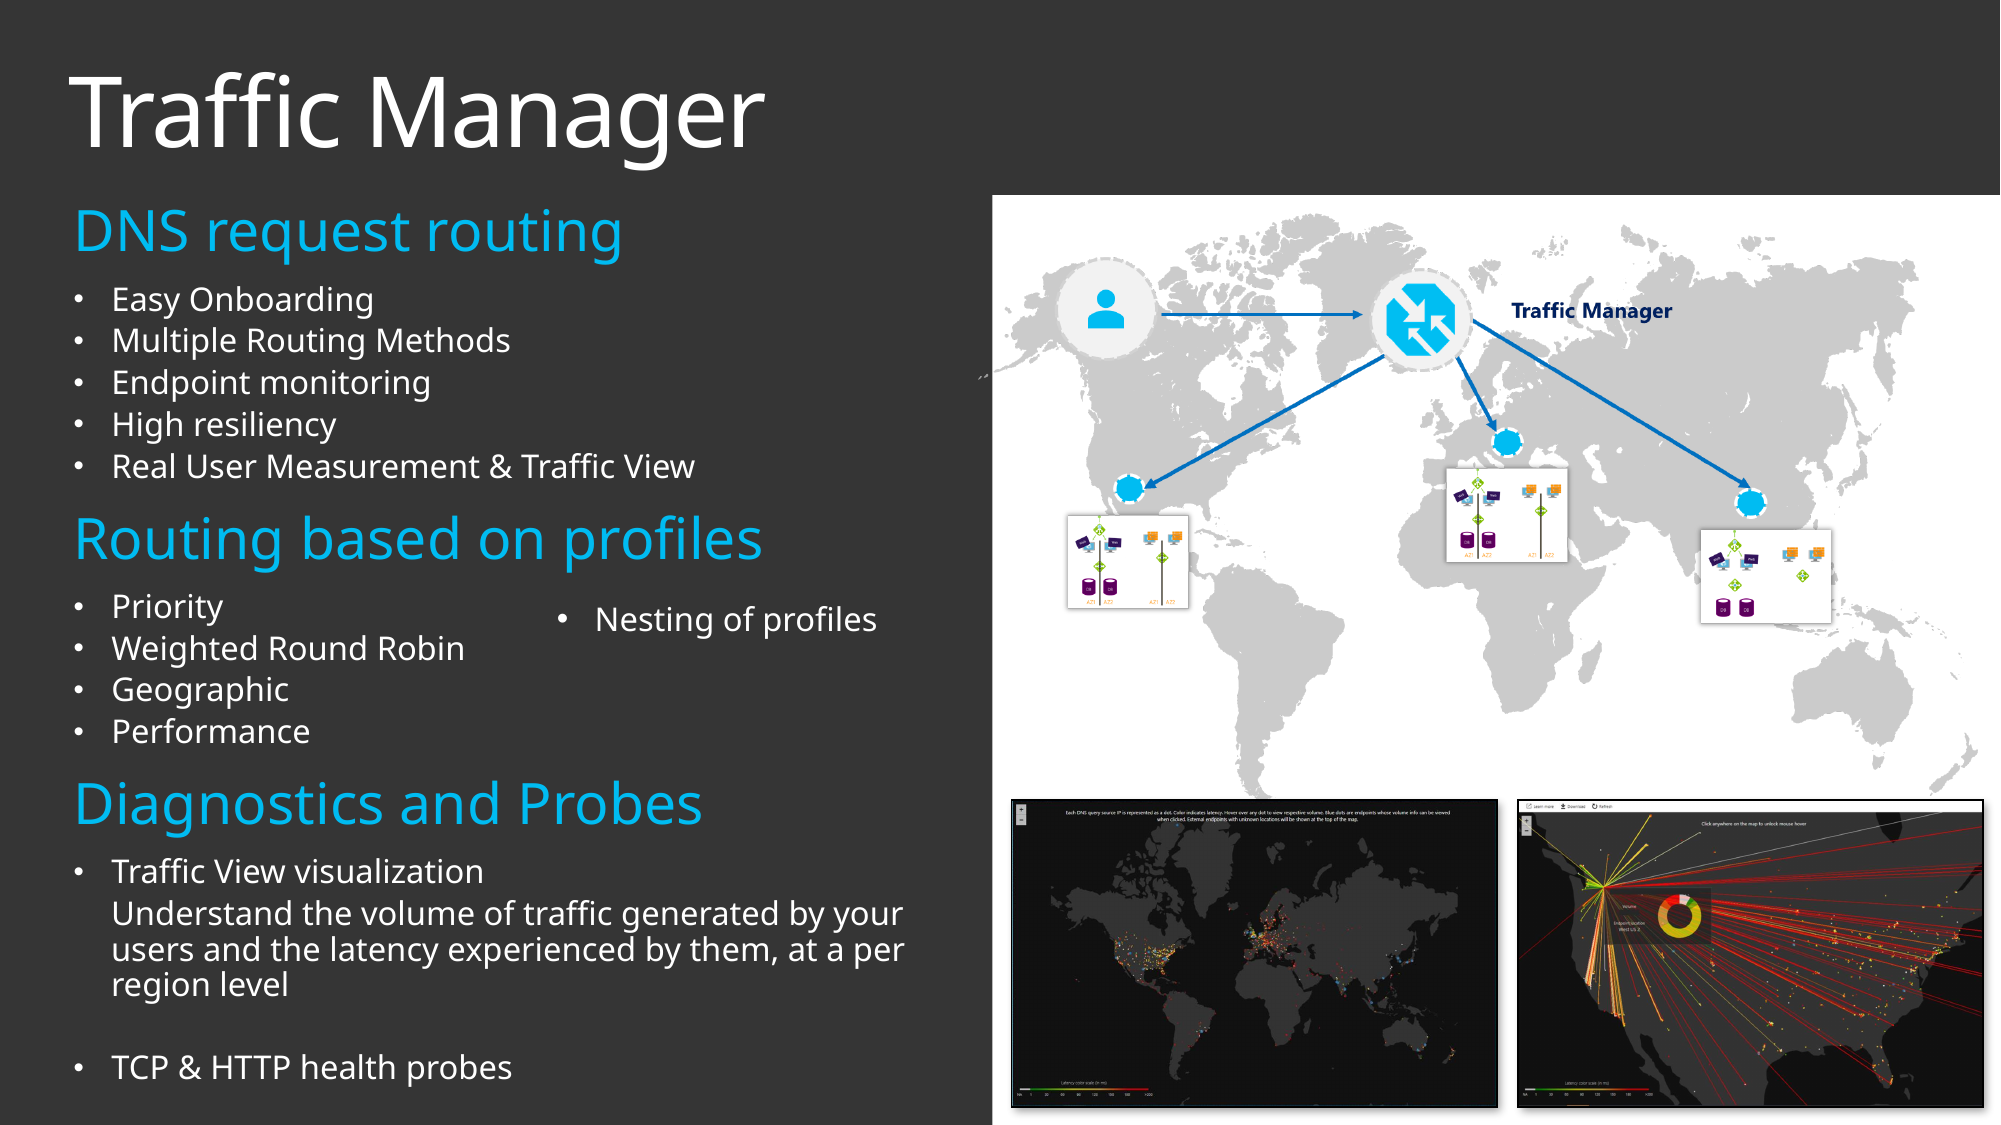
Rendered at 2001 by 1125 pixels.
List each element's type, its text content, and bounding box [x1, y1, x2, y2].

picture [978, 212, 1983, 1107]
text_box DNS request routing Easy Onboarding Multiple Routing Methods Endpoint monitoring High resiliency Real User Measurement & Traffic View Routing based on profiles Priority Weighted Round Robin Geographic Performance Diagnostics and Probes Traffic View visualization Understand the volume of traffic generated by your users and the latency experienced by them, at a per region level TCP & HTTP health probes [44, 195, 973, 1087]
text_box [992, 194, 2000, 1125]
title Traffic Manager [44, 47, 1957, 196]
text_box Nesting of profiles [542, 590, 978, 645]
